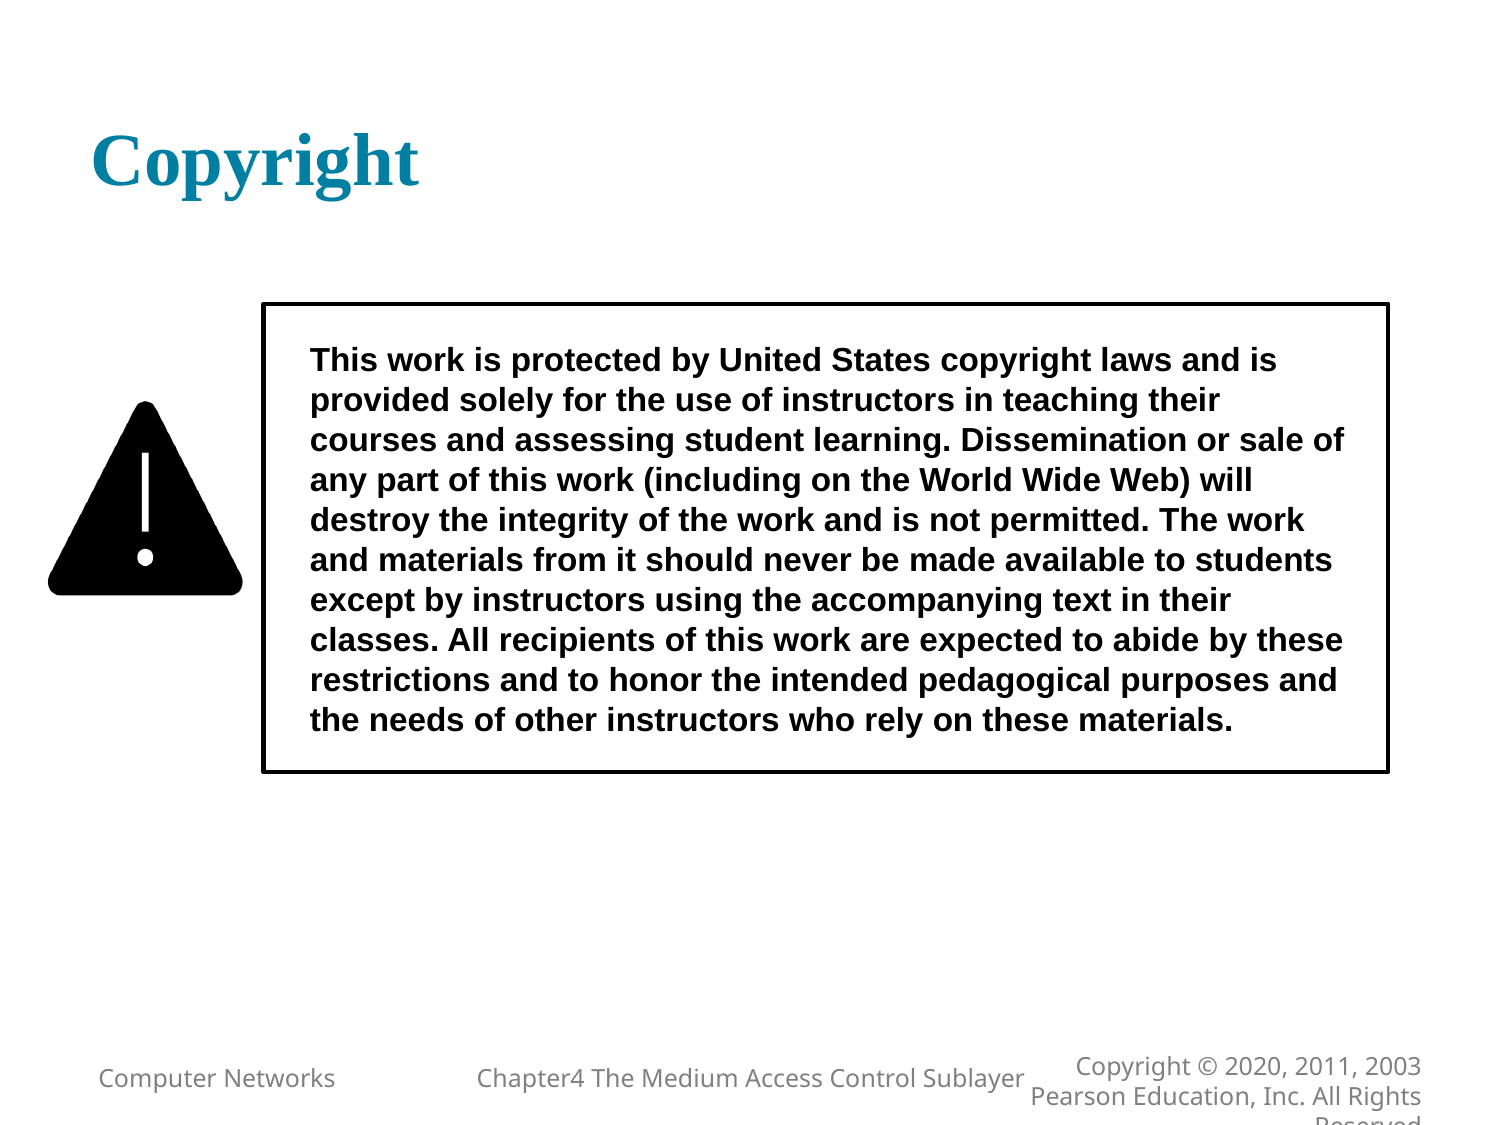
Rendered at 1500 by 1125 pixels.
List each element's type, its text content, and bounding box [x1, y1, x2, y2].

picture [40, 379, 251, 616]
list This work is protected by United States copyright laws and is provided solely for the use of instructors in teaching their courses and assessing student learning. Dissemination or sale of any part of this work (including on the World Wide Web) will destroy the integrity of the work and is not permitted. The work and materials from it should never be made available to students except by instructors using the accompanying text in their classes. All recipients of this work are expected to abide by these restrictions and to honor the intended pedagogical purposes and the needs of other instructors who rely on these materials. [261, 302, 1390, 774]
title Copyright [75, 35, 1425, 216]
